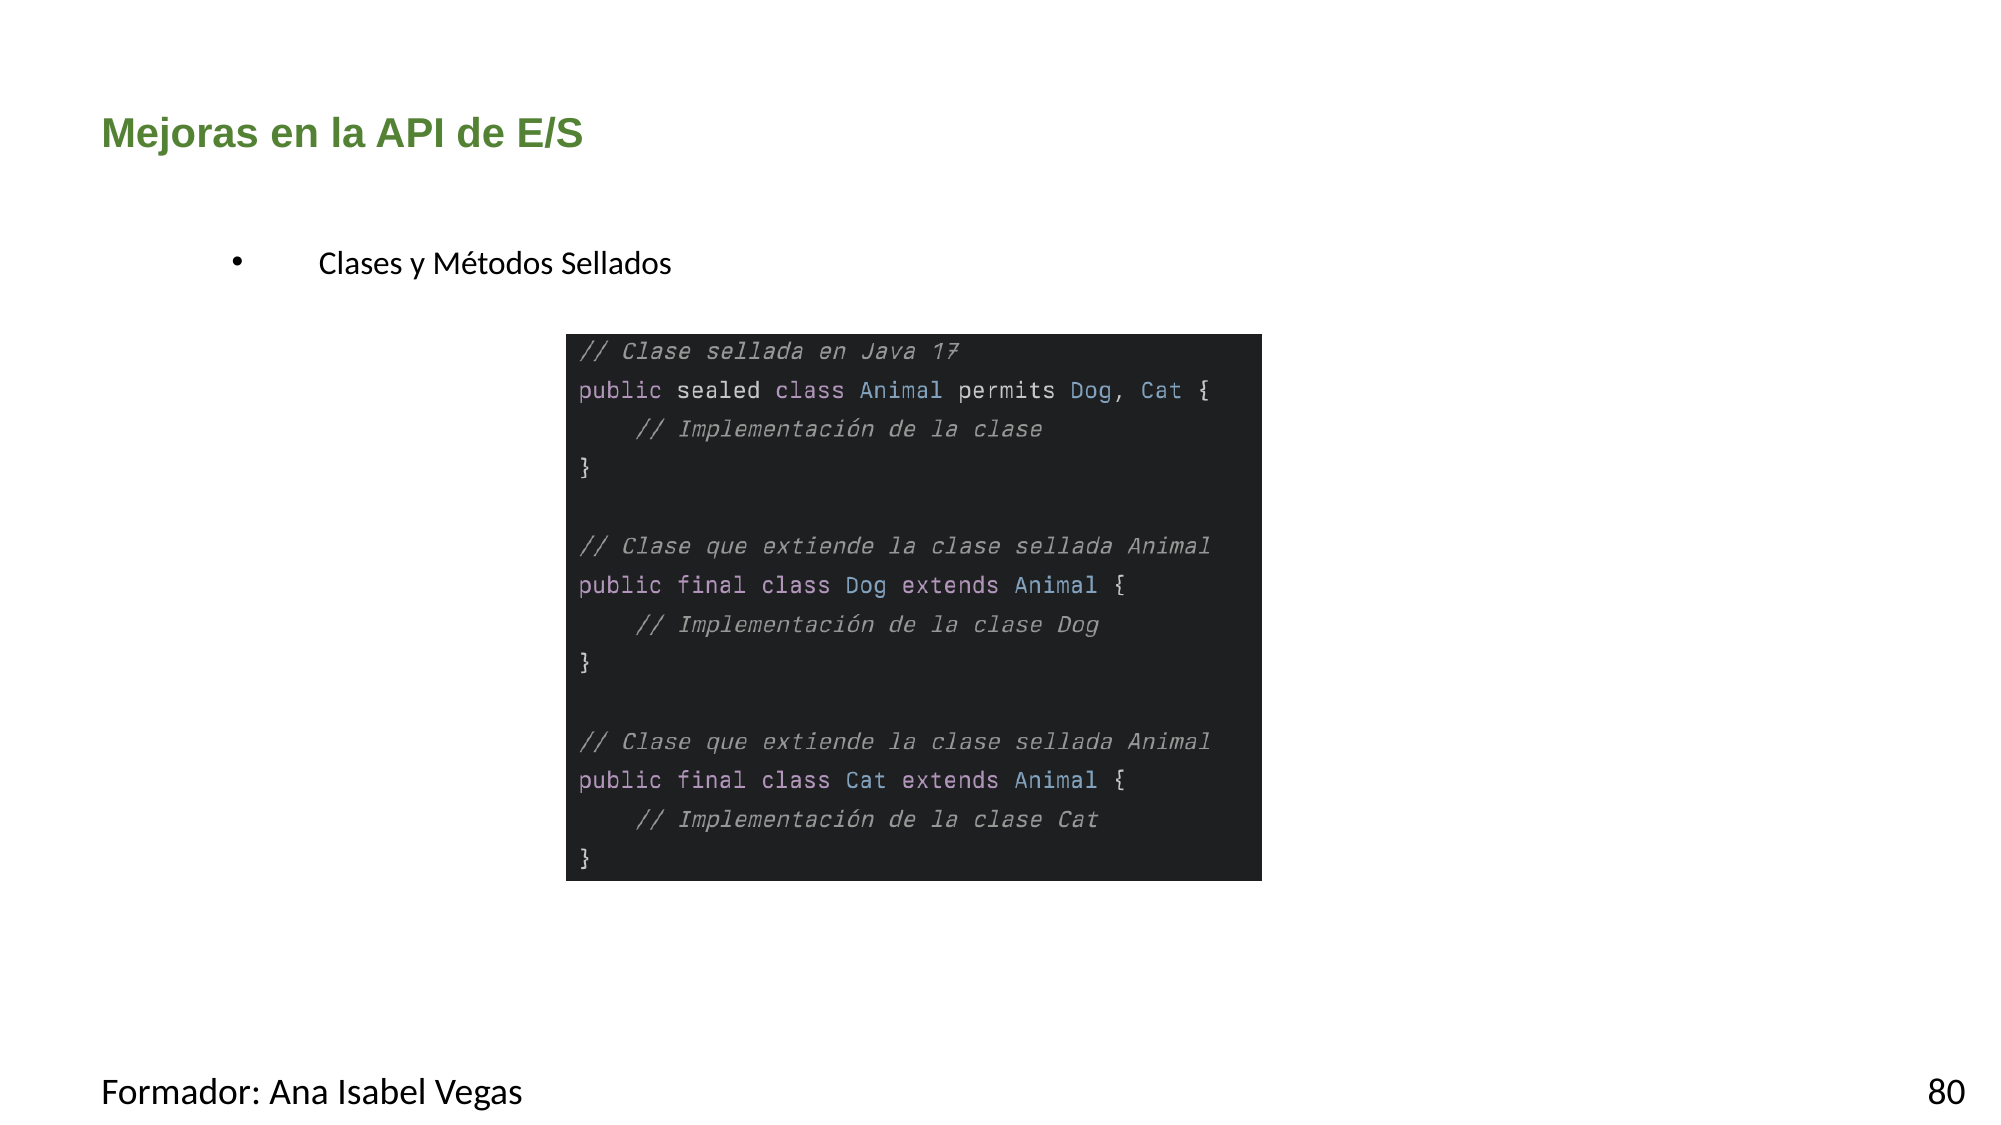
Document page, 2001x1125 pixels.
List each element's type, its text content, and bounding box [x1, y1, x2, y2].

list Clases y Métodos Sellados [141, 214, 1841, 976]
title Mejoras en la API de E/S [86, 103, 1898, 175]
picture [566, 334, 1262, 881]
slide_number 80 [1913, 1060, 1993, 1121]
footer Formador: Ana Isabel Vegas [86, 1059, 720, 1120]
